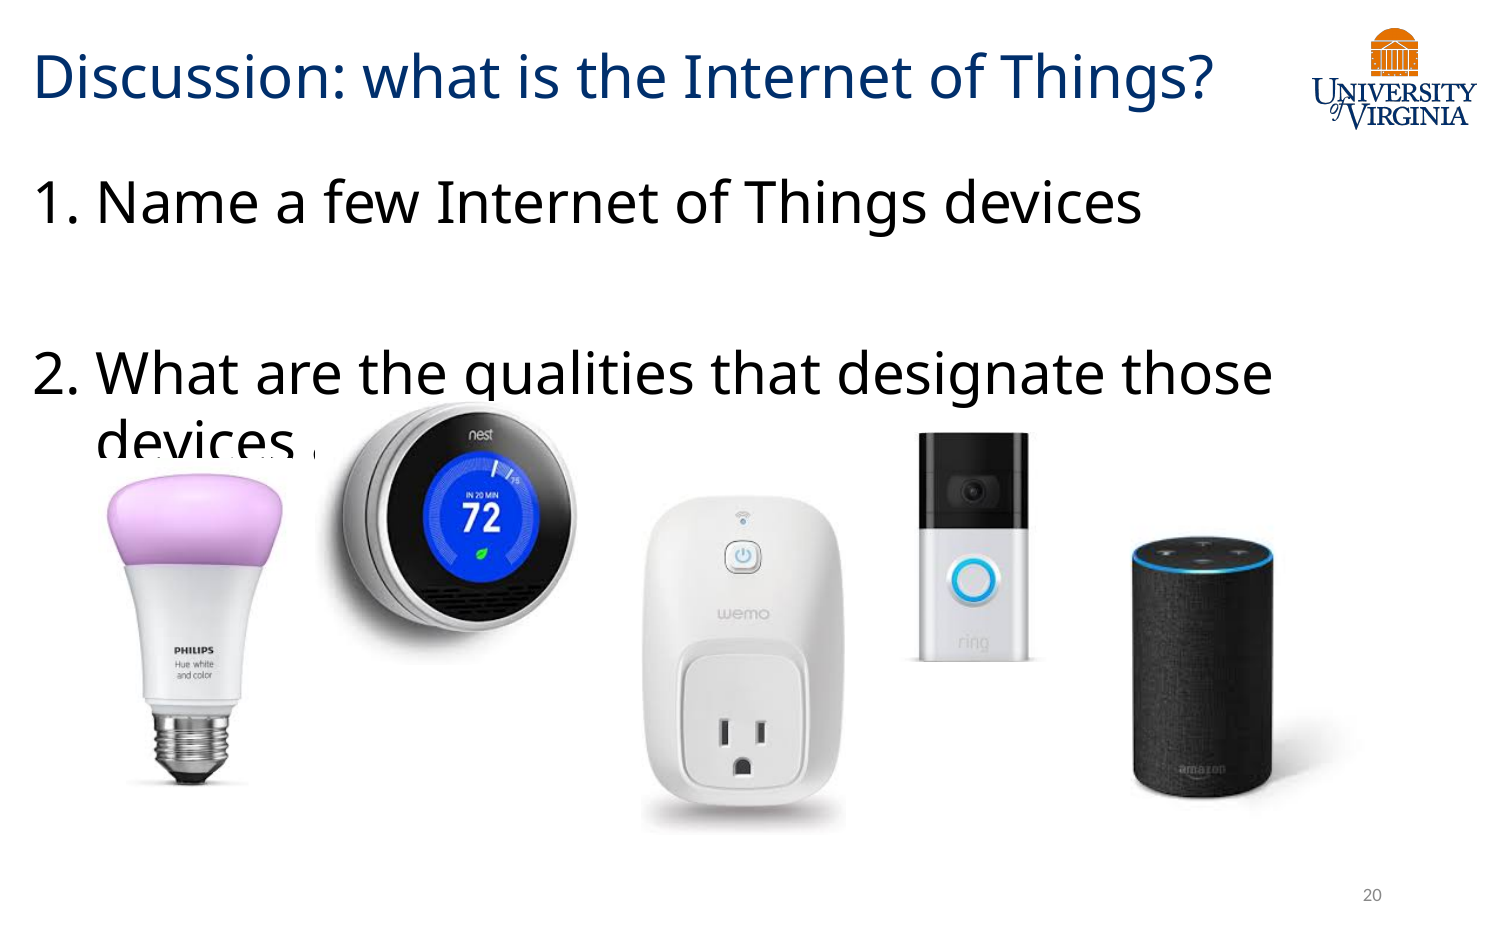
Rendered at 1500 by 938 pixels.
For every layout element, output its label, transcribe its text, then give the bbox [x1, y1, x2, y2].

picture [640, 494, 846, 835]
slide_number 20 [1059, 868, 1397, 919]
picture [858, 432, 1370, 836]
title Discussion: what is the Internet of Things? [17, 14, 1297, 145]
picture [1312, 28, 1477, 130]
picture [97, 458, 292, 818]
list Name a few Internet of Things devices What are the qualities that designate those devices at “IoT”? [17, 157, 1483, 845]
picture [315, 401, 579, 666]
